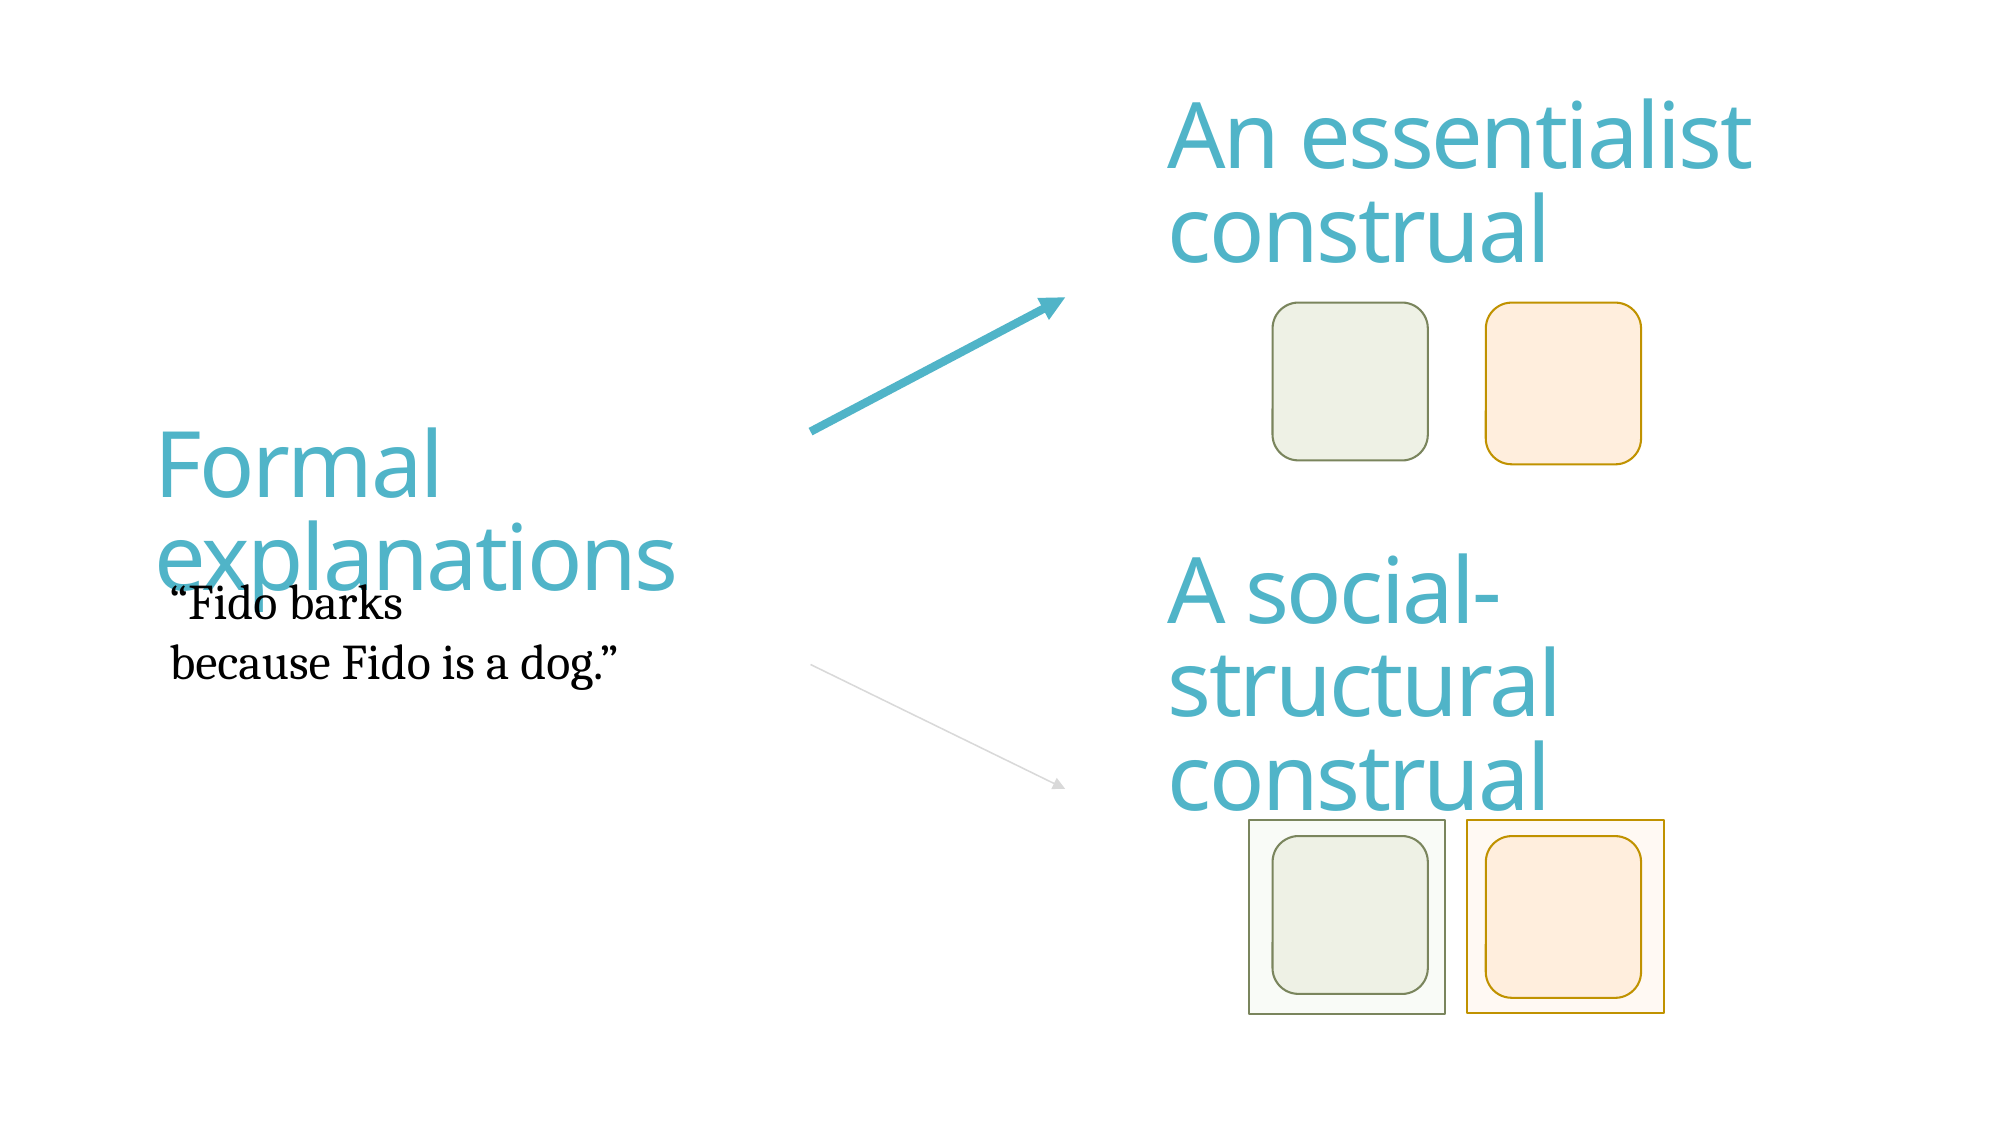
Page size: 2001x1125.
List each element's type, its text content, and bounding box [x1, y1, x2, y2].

text_box “Fido barks because Fido is a dog.” [154, 562, 634, 698]
text_box An essentialist construal [1152, 9, 1895, 365]
title A social-structural construal [1152, 511, 1895, 866]
text_box [1466, 866, 1665, 1014]
text_box [1271, 365, 1429, 462]
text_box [810, 297, 1066, 432]
text_box [1484, 866, 1643, 999]
text_box [1248, 866, 1446, 1015]
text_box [810, 664, 1066, 790]
text_box Formal explanations [139, 367, 881, 665]
text_box [1271, 866, 1429, 995]
text_box [1484, 365, 1643, 466]
